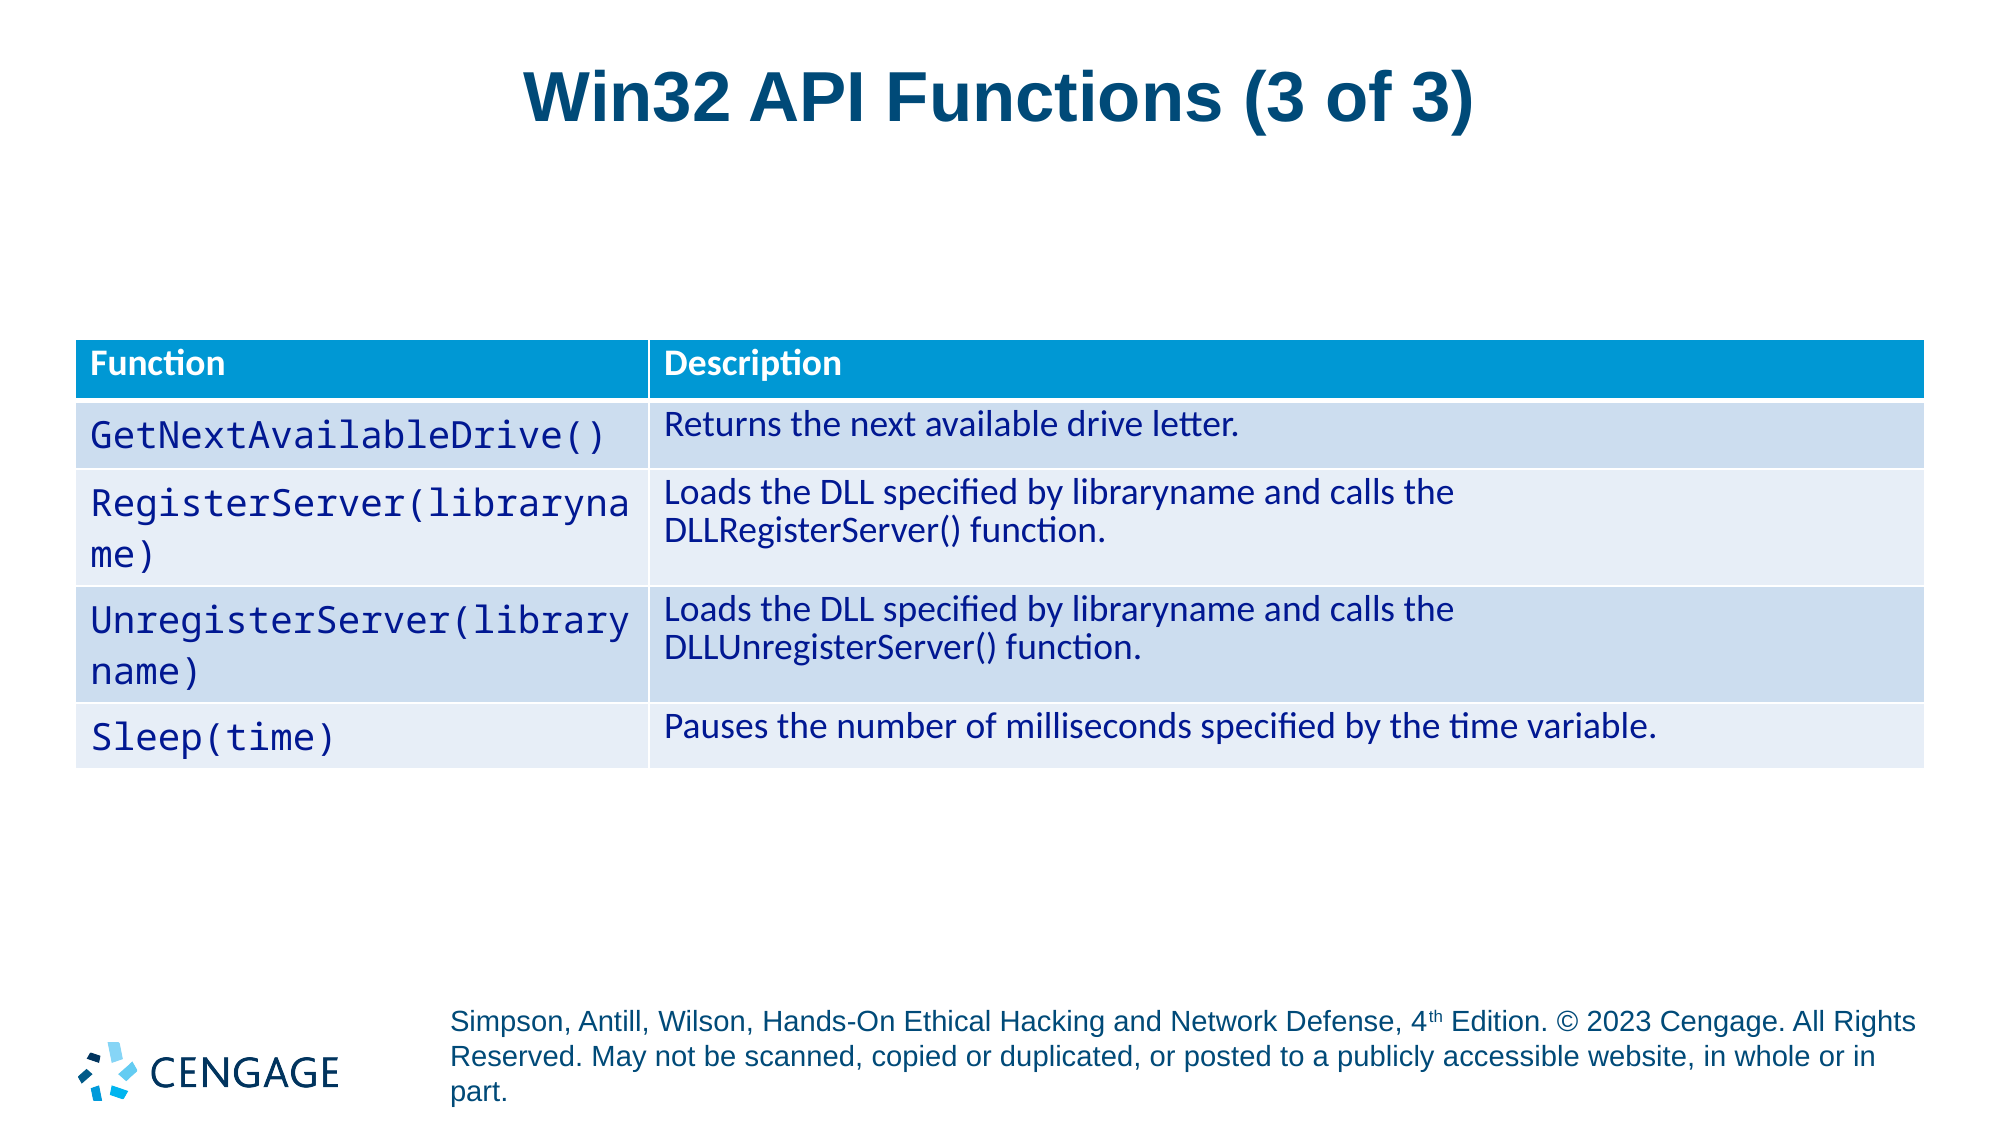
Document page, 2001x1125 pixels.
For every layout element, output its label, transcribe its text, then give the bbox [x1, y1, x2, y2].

table_cell GetNextAvailableDrive() [76, 403, 648, 468]
table_header Description [650, 340, 1924, 398]
table_cell Sleep(time) [76, 704, 648, 768]
table_cell Pauses the number of milliseconds specified by the time variable. [650, 704, 1924, 768]
table_cell Loads the DLL specified by libraryname and calls the DLLUnregisterServer() function. [650, 587, 1924, 702]
title Win32 API Functions (3 of 3) [137, 59, 1863, 171]
table_cell Returns the next available drive letter. [650, 403, 1924, 468]
table_cell RegisterServer(libraryname) [76, 470, 648, 585]
picture [78, 1042, 338, 1101]
table_cell Loads the DLL specified by libraryname and calls the DLLRegisterServer() function. [650, 470, 1924, 585]
table_cell UnregisterServer(libraryname) [76, 587, 648, 702]
table_header Function [76, 340, 648, 398]
